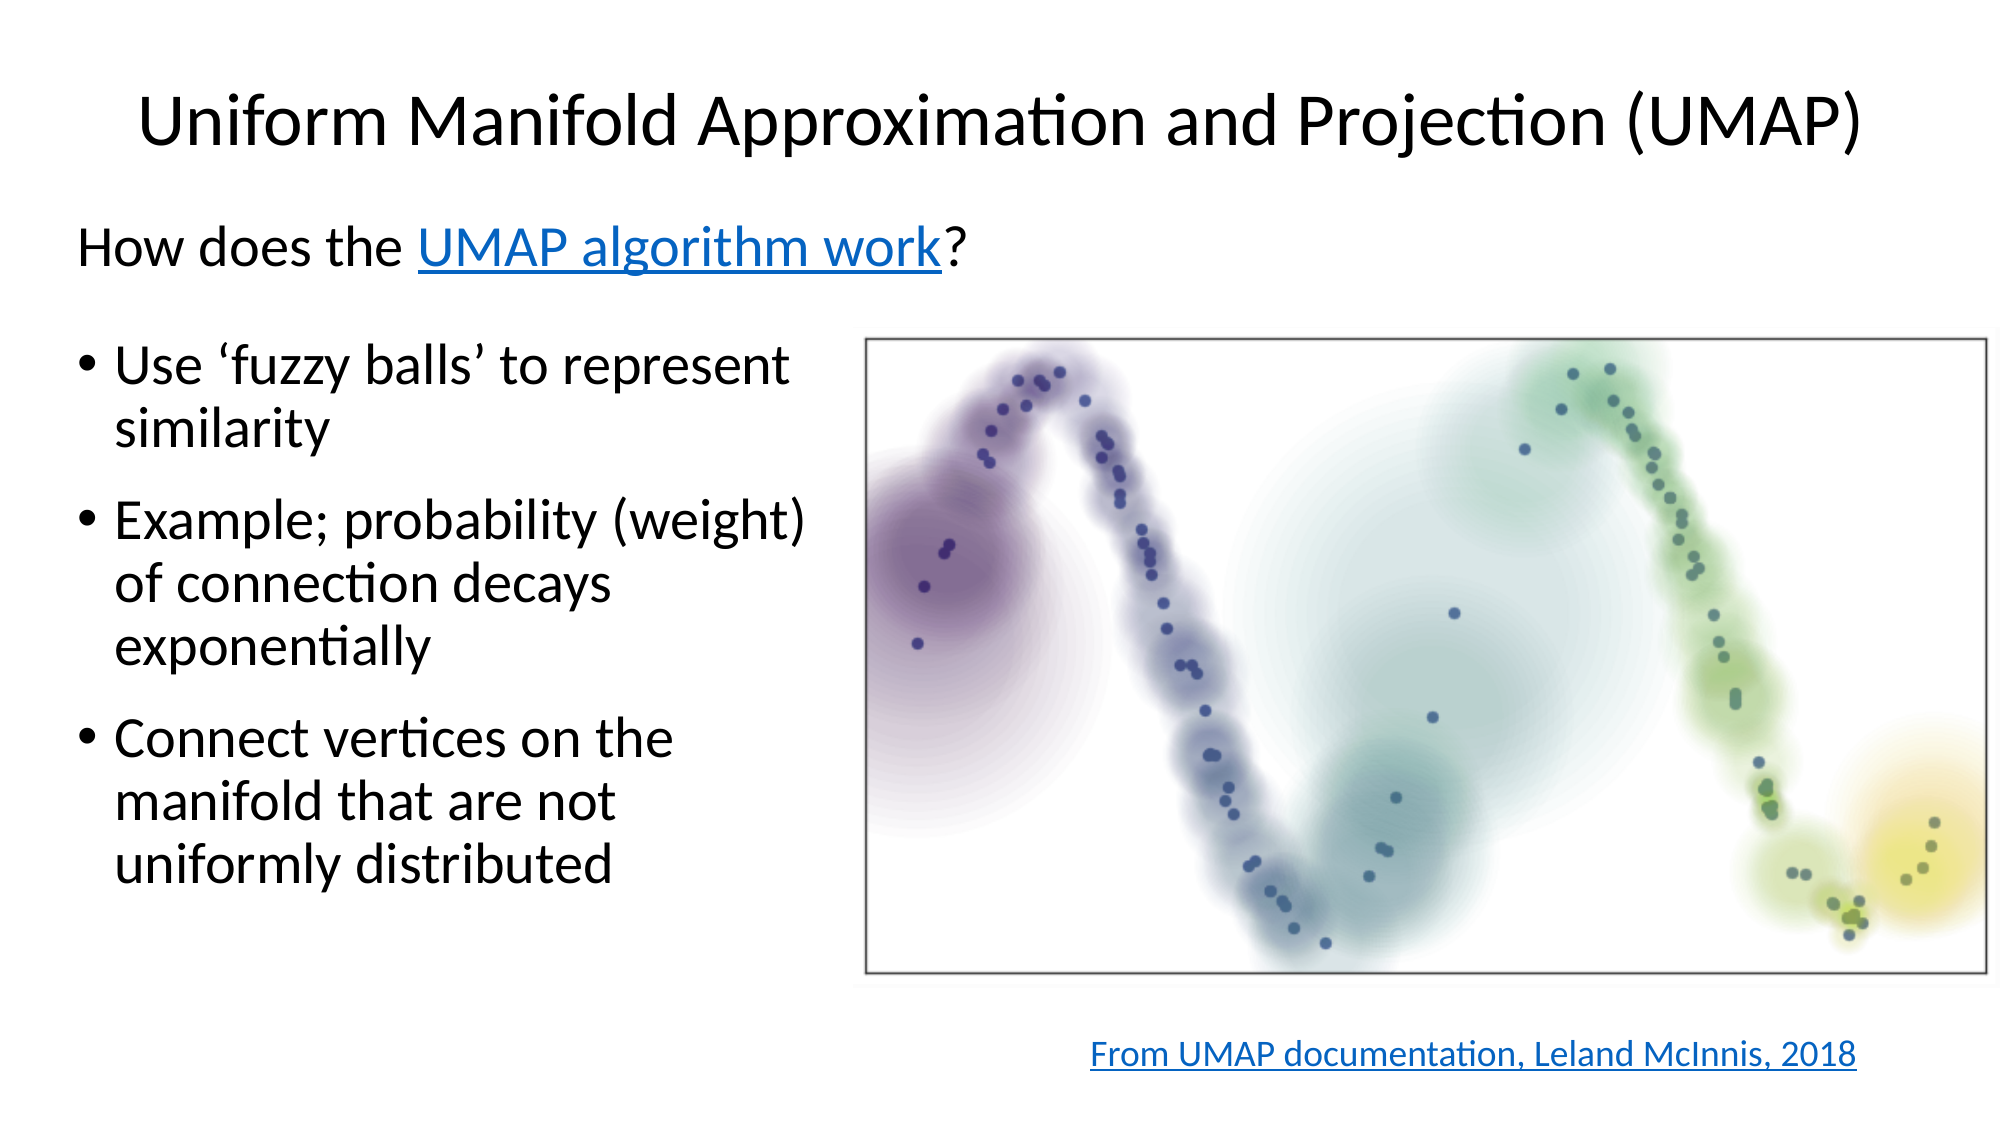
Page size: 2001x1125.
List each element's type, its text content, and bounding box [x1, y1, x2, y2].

list How does the UMAP algorithm work? [62, 208, 1953, 302]
text_box From UMAP documentation, Leland McInnis, 2018 [1075, 1021, 1911, 1082]
picture [853, 327, 2000, 988]
text_box Use ‘fuzzy balls’ to represent similarity Example; probability (weight) of connection decays exponentially Connect vertices on the manifold that are not uniformly distributed [62, 327, 847, 1038]
title Uniform Manifold Approximation and Projection (UMAP) [122, 66, 1911, 176]
